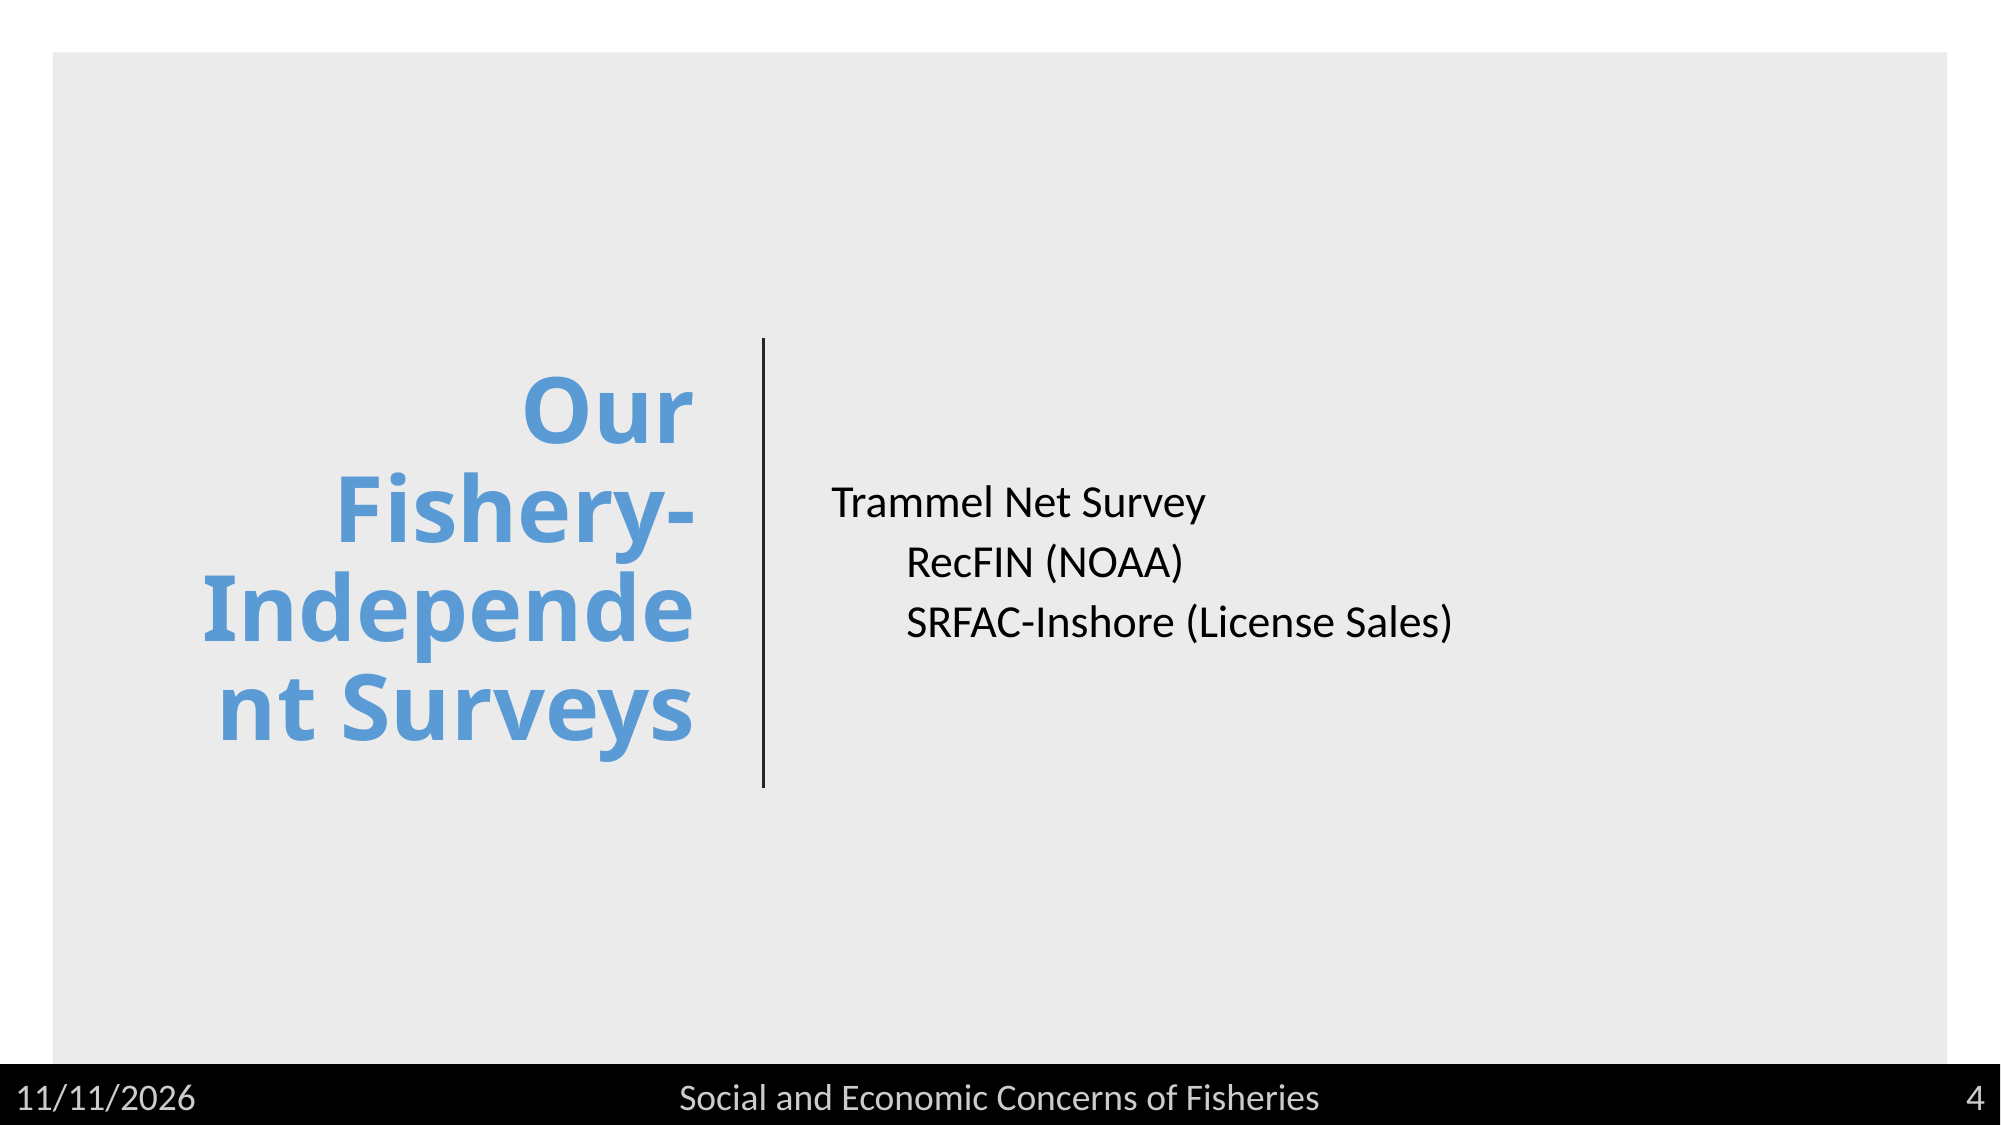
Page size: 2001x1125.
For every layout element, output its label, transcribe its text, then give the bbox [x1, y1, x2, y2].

text_box [52, 51, 1948, 1073]
footer Social and Economic Concerns of Fisheries [568, 1065, 1432, 1125]
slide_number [0, 1065, 450, 1125]
slide_number 4 [1871, 1065, 2000, 1125]
list Trammel Net Survey RecFIN (NOAA) SRFAC-Inshore (License Sales) [816, 158, 1863, 967]
title Our Fishery-Independent Surveys [137, 158, 711, 967]
